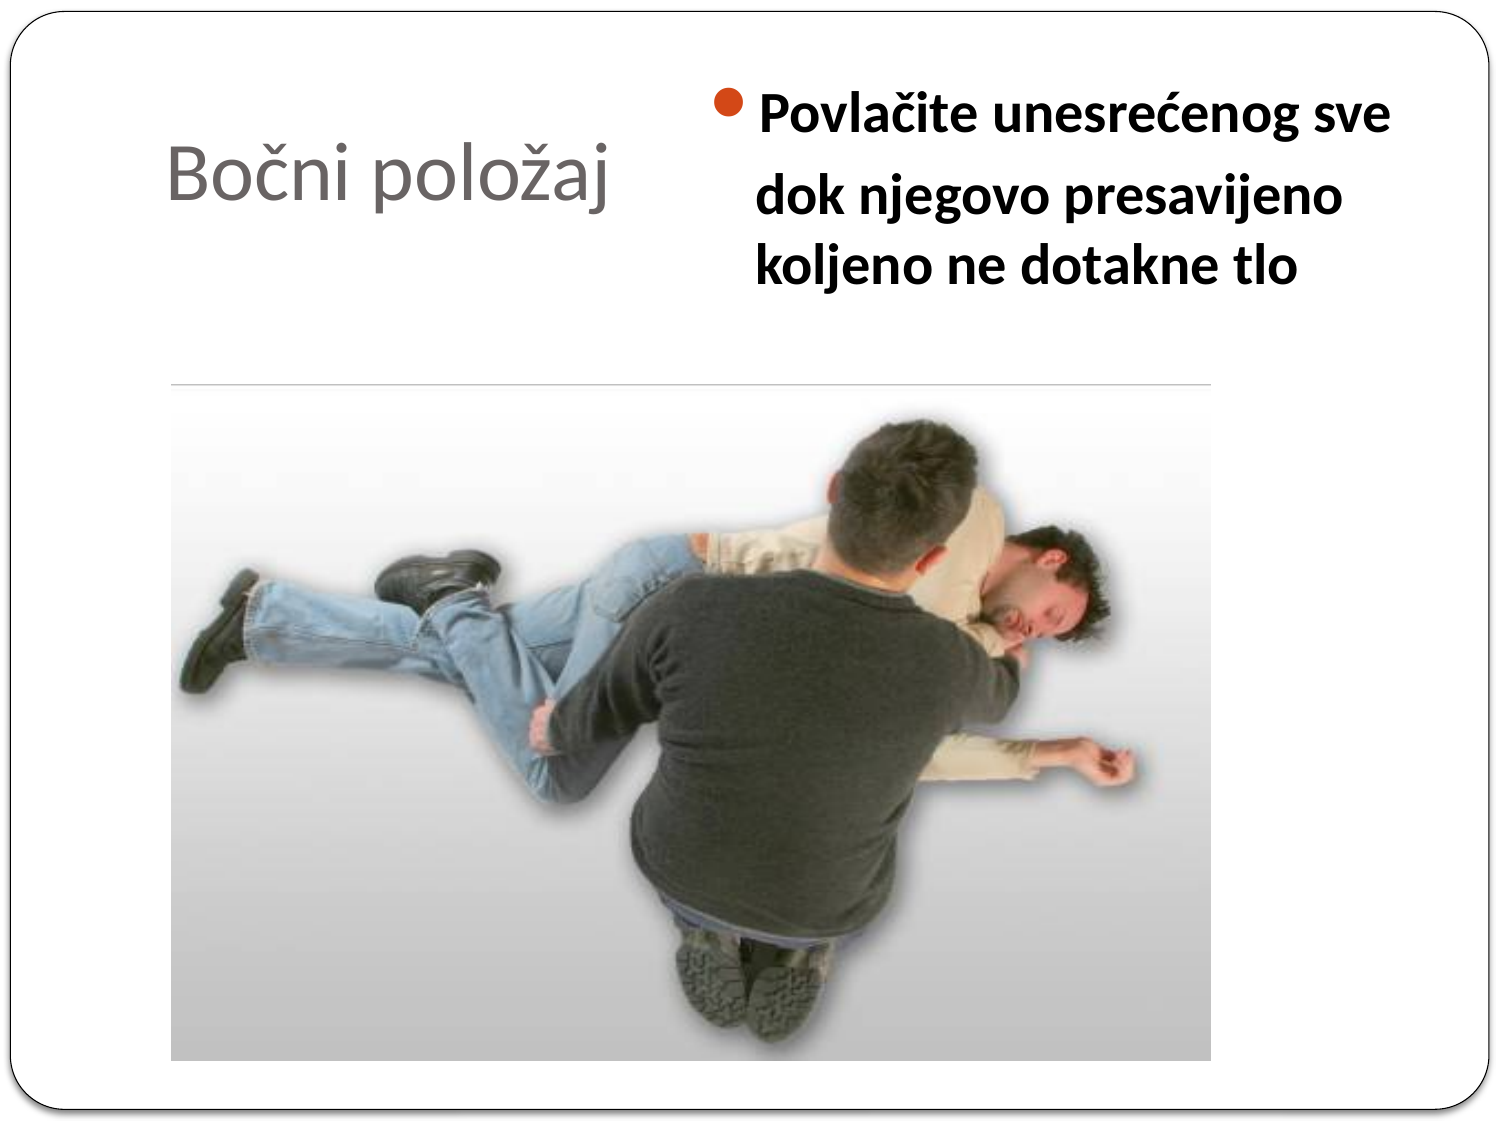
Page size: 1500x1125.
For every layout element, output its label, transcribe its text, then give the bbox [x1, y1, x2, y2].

title Bočni položaj [150, 45, 1425, 233]
list Povlačite unesrećenog sve dok njegovo presavijeno koljeno ne dotakne tlo [695, 66, 1459, 327]
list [170, 384, 1211, 1062]
